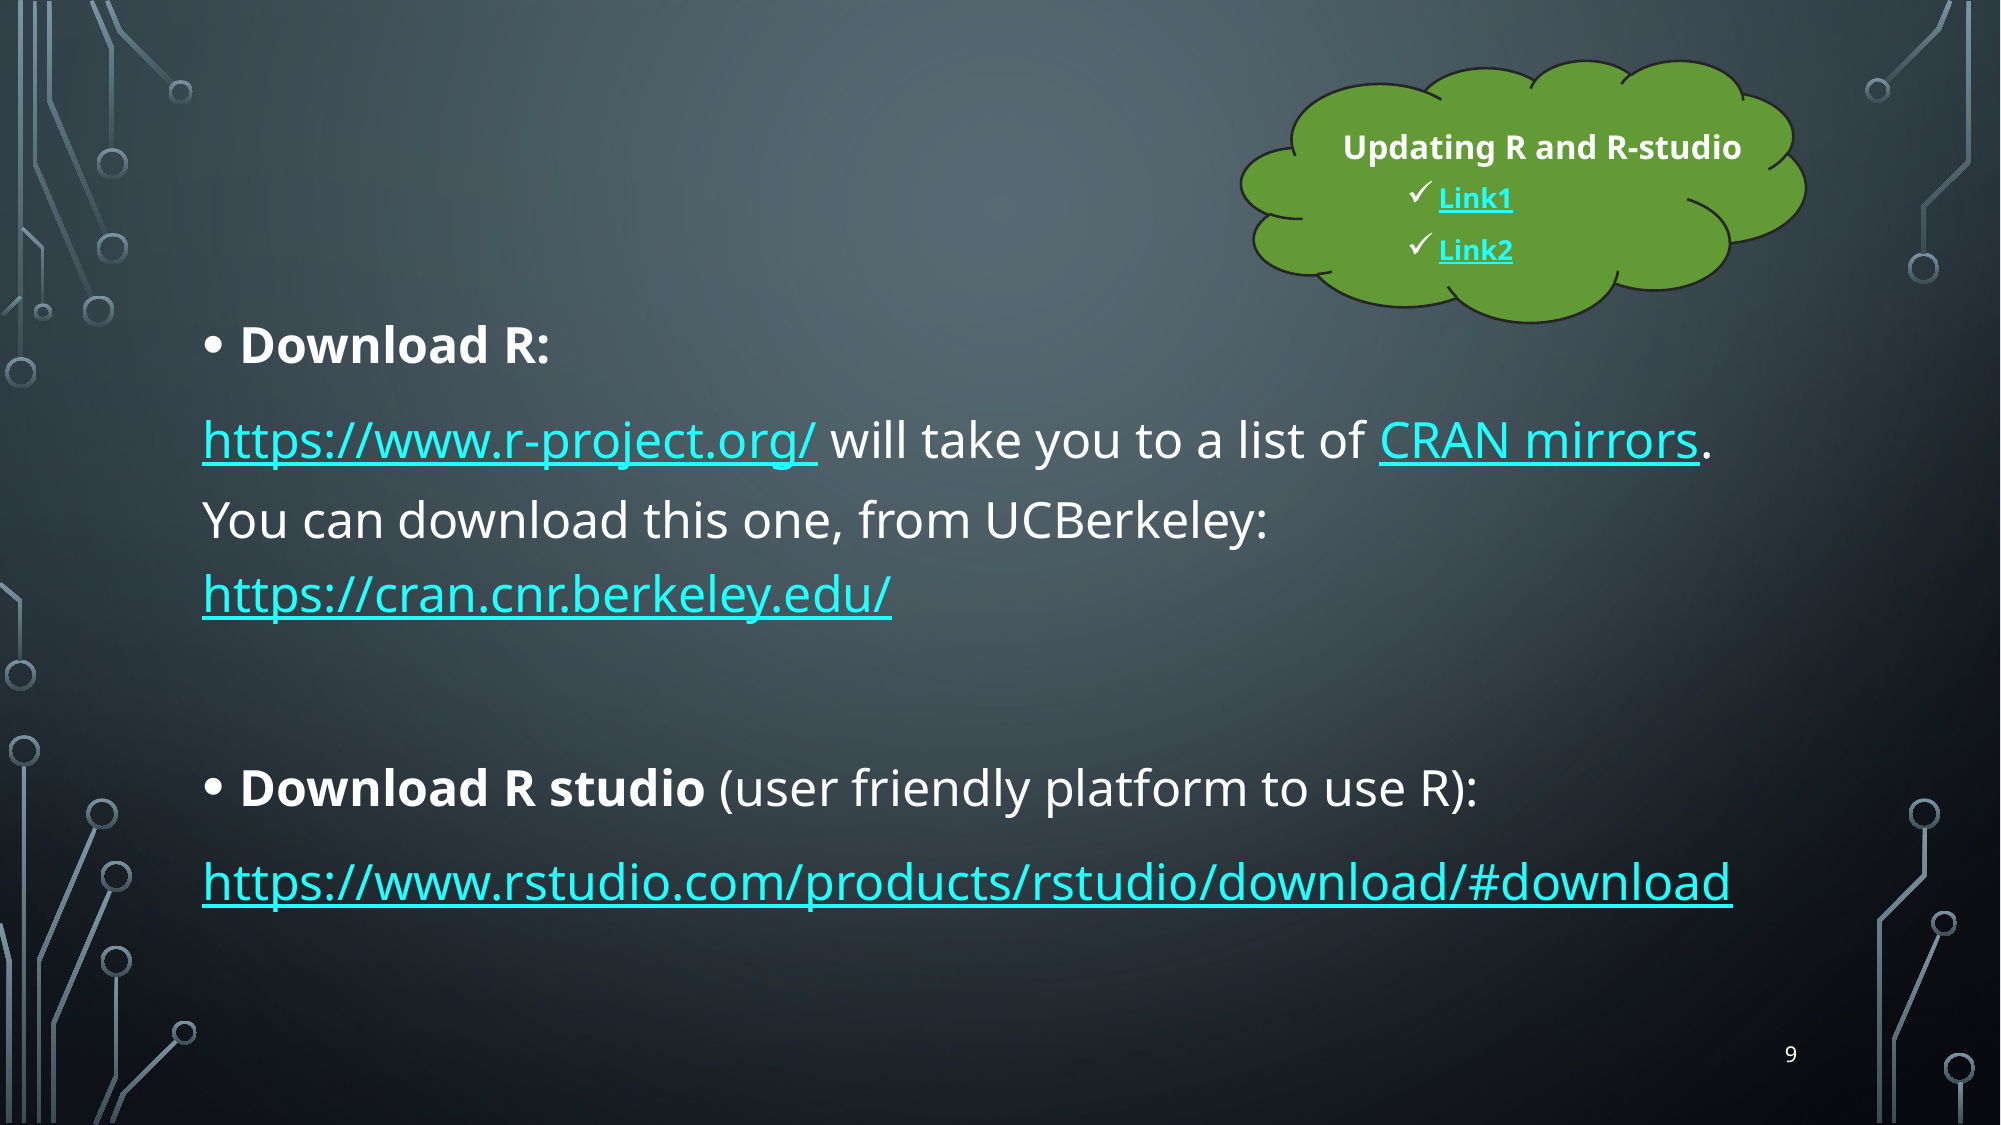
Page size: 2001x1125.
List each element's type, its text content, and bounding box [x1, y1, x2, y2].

slide_number 9 [1685, 1025, 1813, 1086]
list Download R: https://www.r-project.org/ will take you to a list of CRAN mirrors. You can download this one, from UCBerkeley: https://cran.cnr.berkeley.edu/ Download R studio (user friendly platform to use R): https://www.rstudio.com/products/rstudio/download/#download [187, 294, 1813, 1026]
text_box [1241, 59, 1846, 323]
